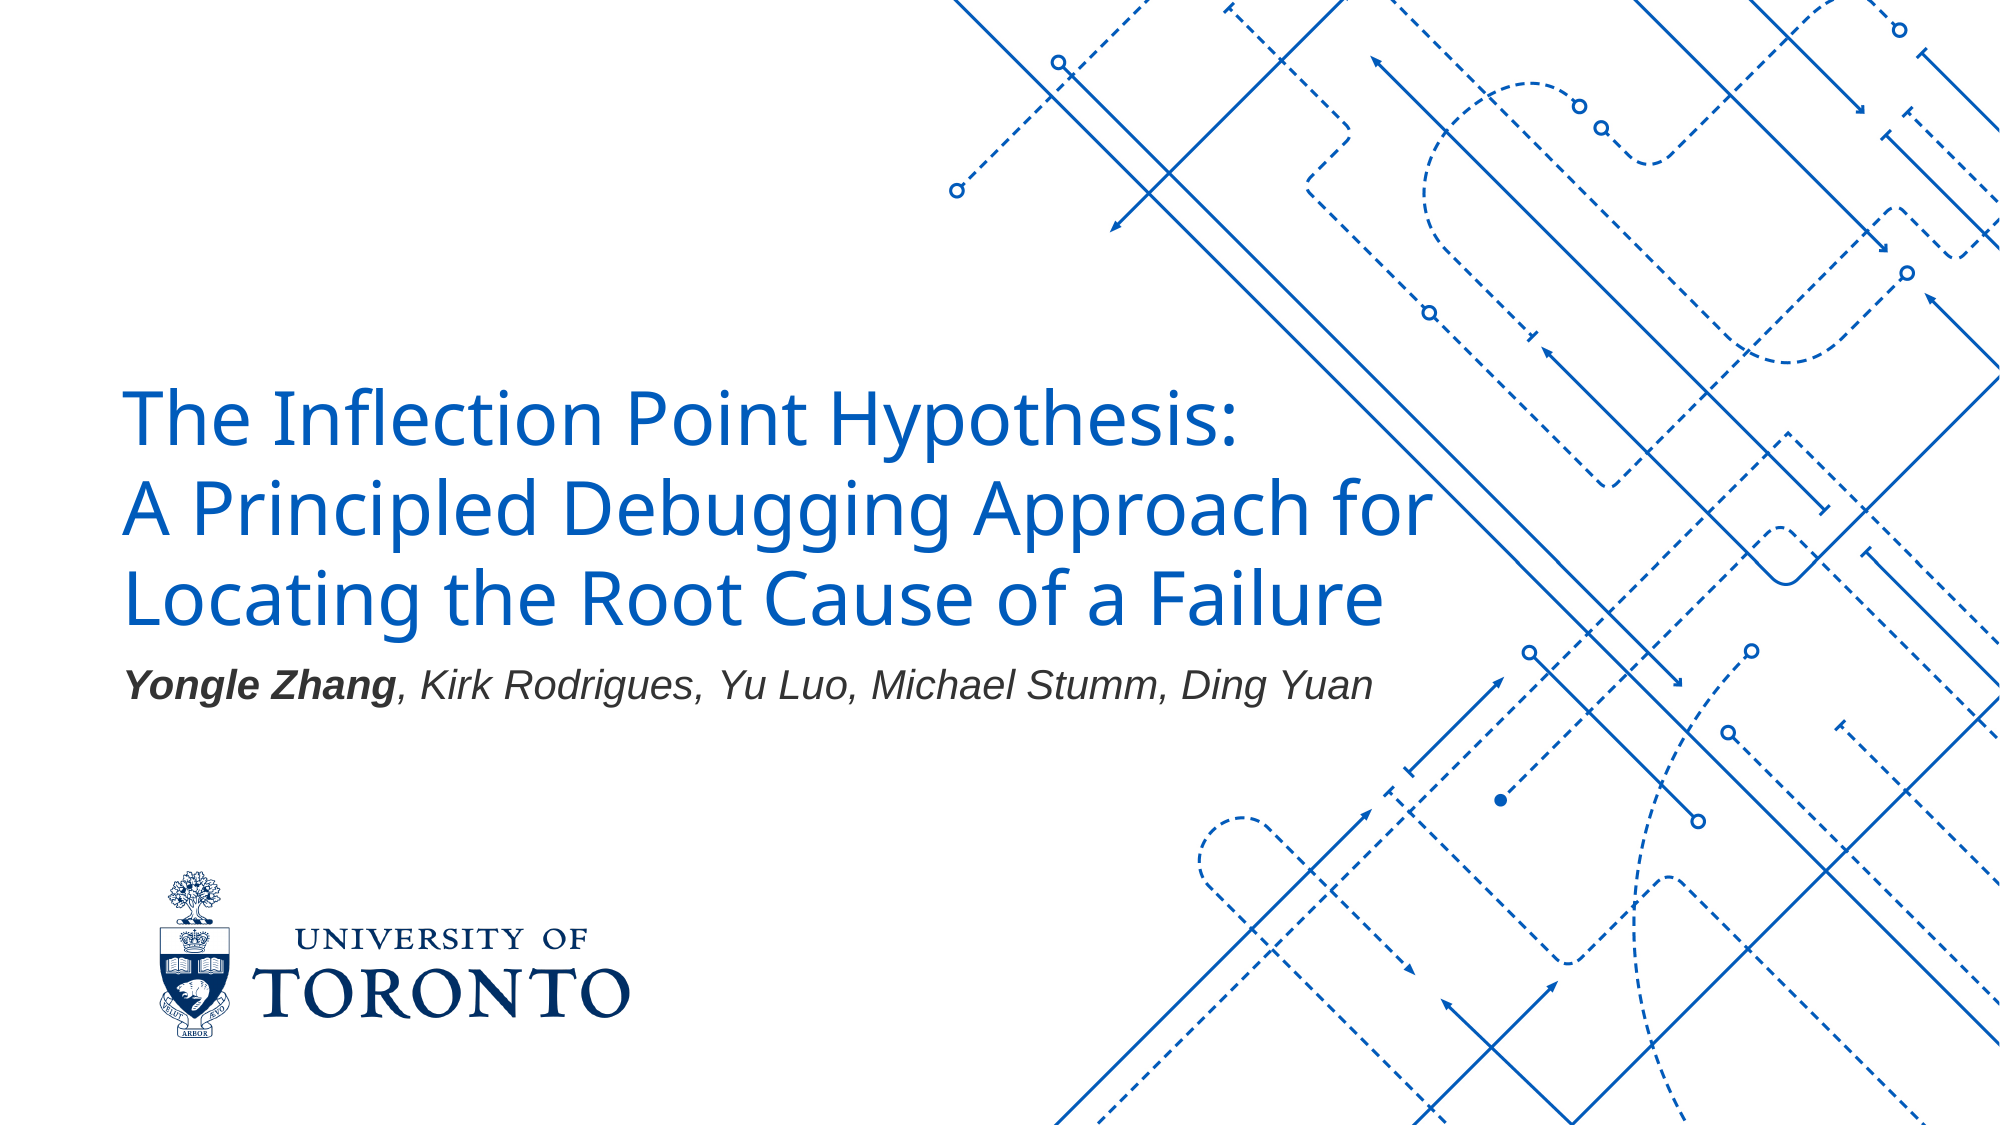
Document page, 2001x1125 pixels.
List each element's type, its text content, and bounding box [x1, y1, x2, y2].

text_box The Inflection Point Hypothesis: A Principled Debugging Approach for Locating the Root Cause of a Failure [107, 363, 1493, 648]
picture [0, 0, 2000, 1125]
text_box Yongle Zhang, Kirk Rodrigues, Yu Luo, Michael Stumm, Ding Yuan [108, 651, 1437, 716]
